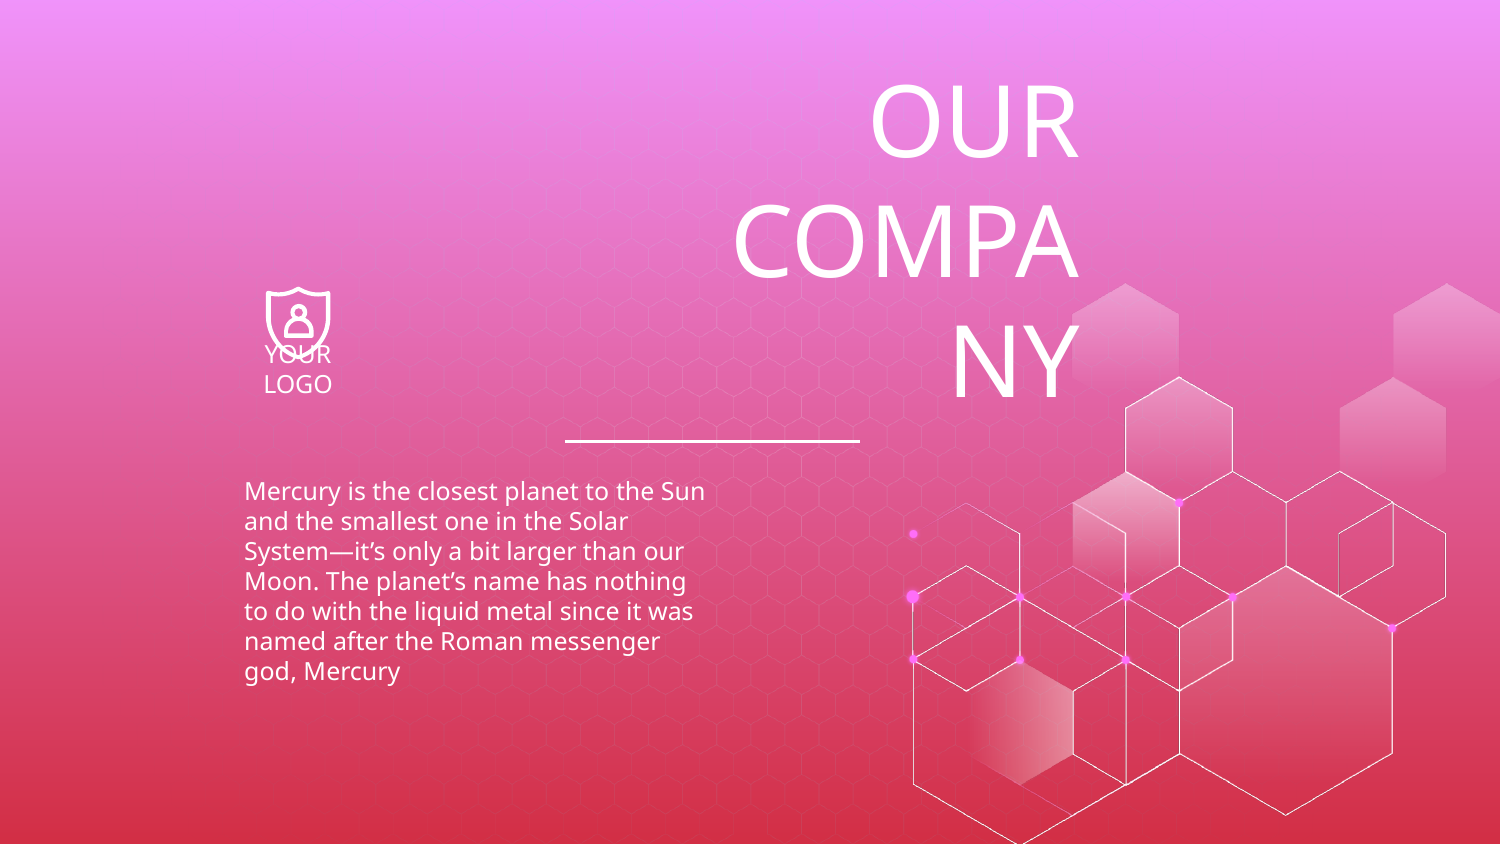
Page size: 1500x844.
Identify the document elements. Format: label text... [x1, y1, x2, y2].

title OUR COMPANY [657, 322, 1096, 433]
text_box YOUR LOGO [215, 351, 381, 414]
picture [102, 0, 1500, 844]
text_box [265, 286, 331, 360]
subtitle Mercury is the closest planet to the Sun and the smallest one in the Solar System—it’s only a bit larger than our Moon. The planet’s name has nothing to do with the liquid metal since it was named after the Roman messenger god, Mercury [229, 460, 724, 748]
